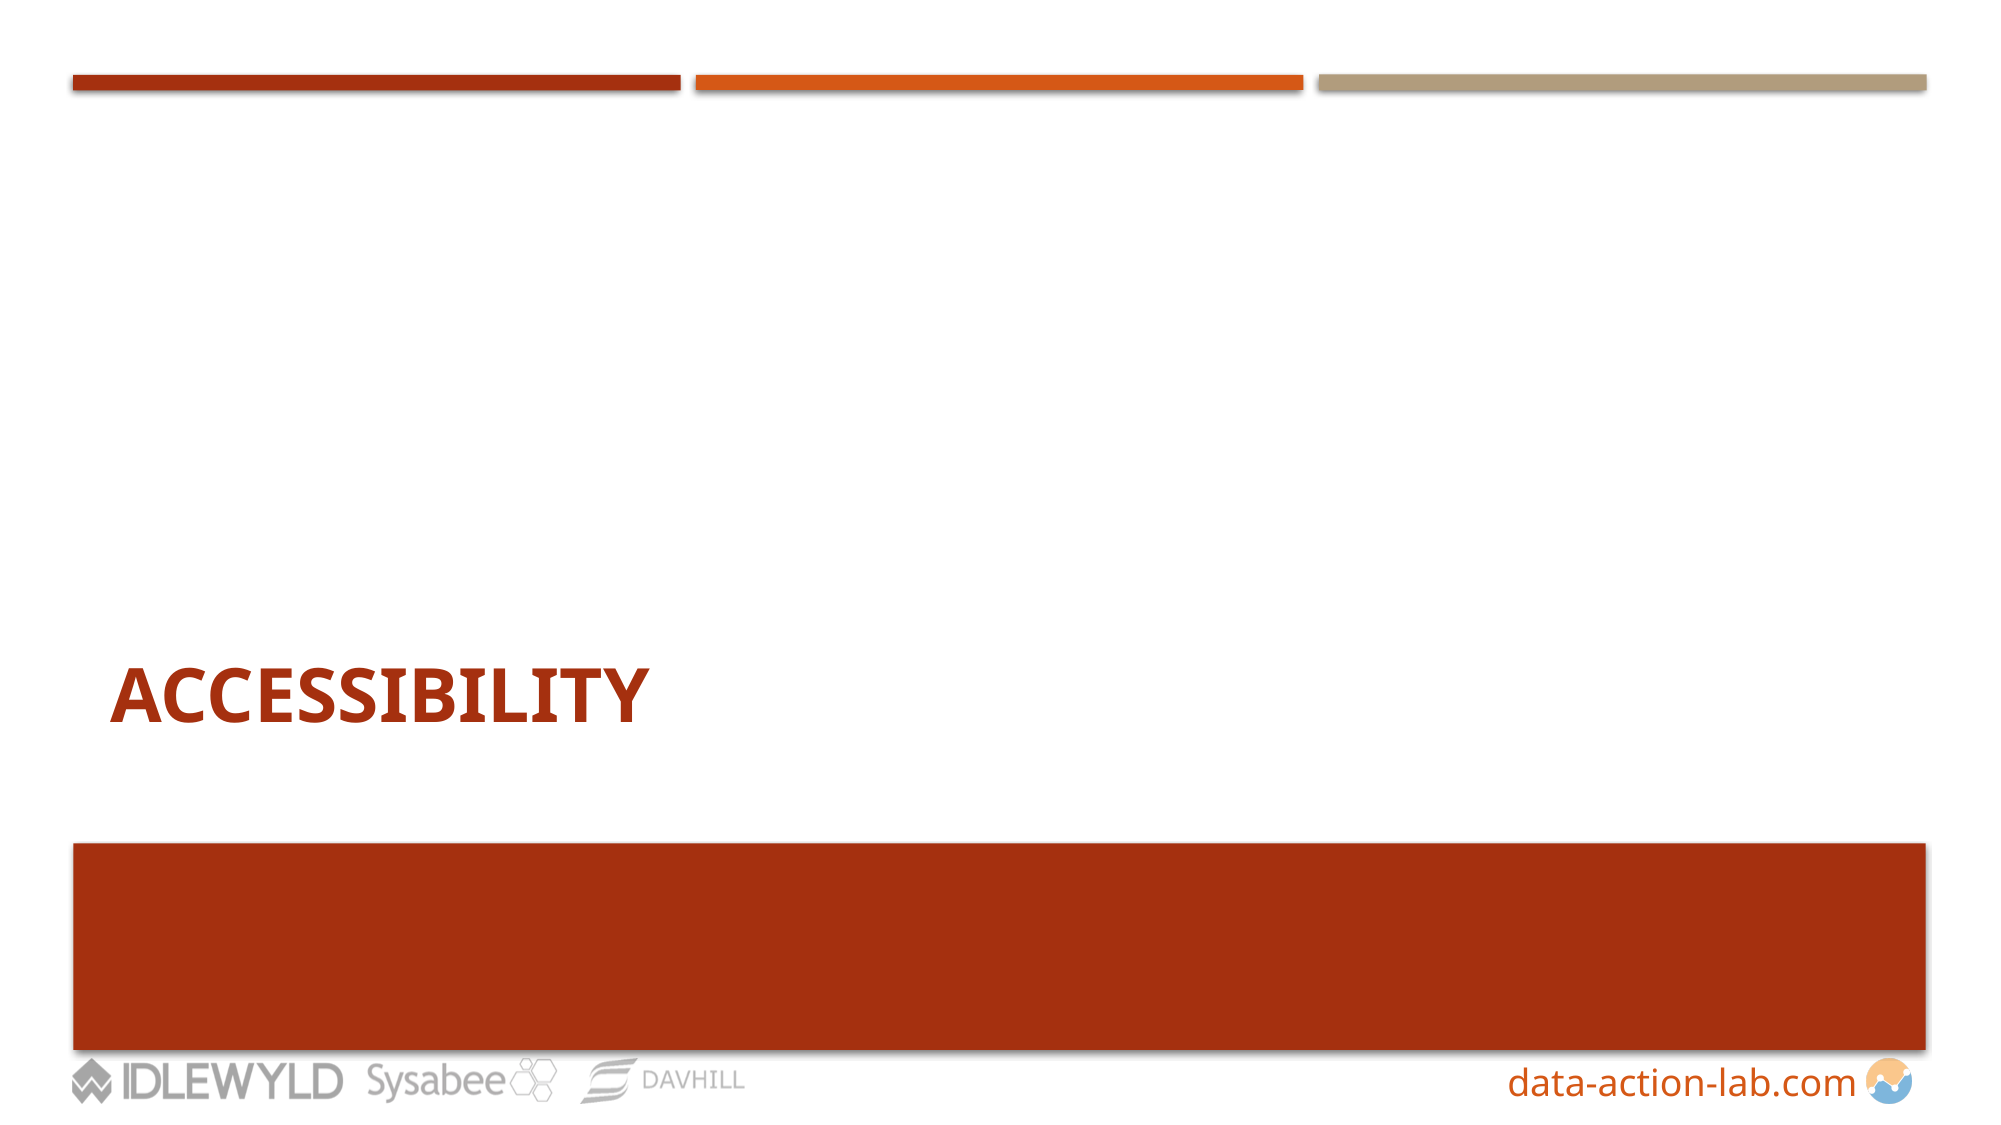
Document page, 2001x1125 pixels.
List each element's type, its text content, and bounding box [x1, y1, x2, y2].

title ACCESSIBILITY [95, 499, 1905, 745]
picture [72, 1058, 745, 1104]
